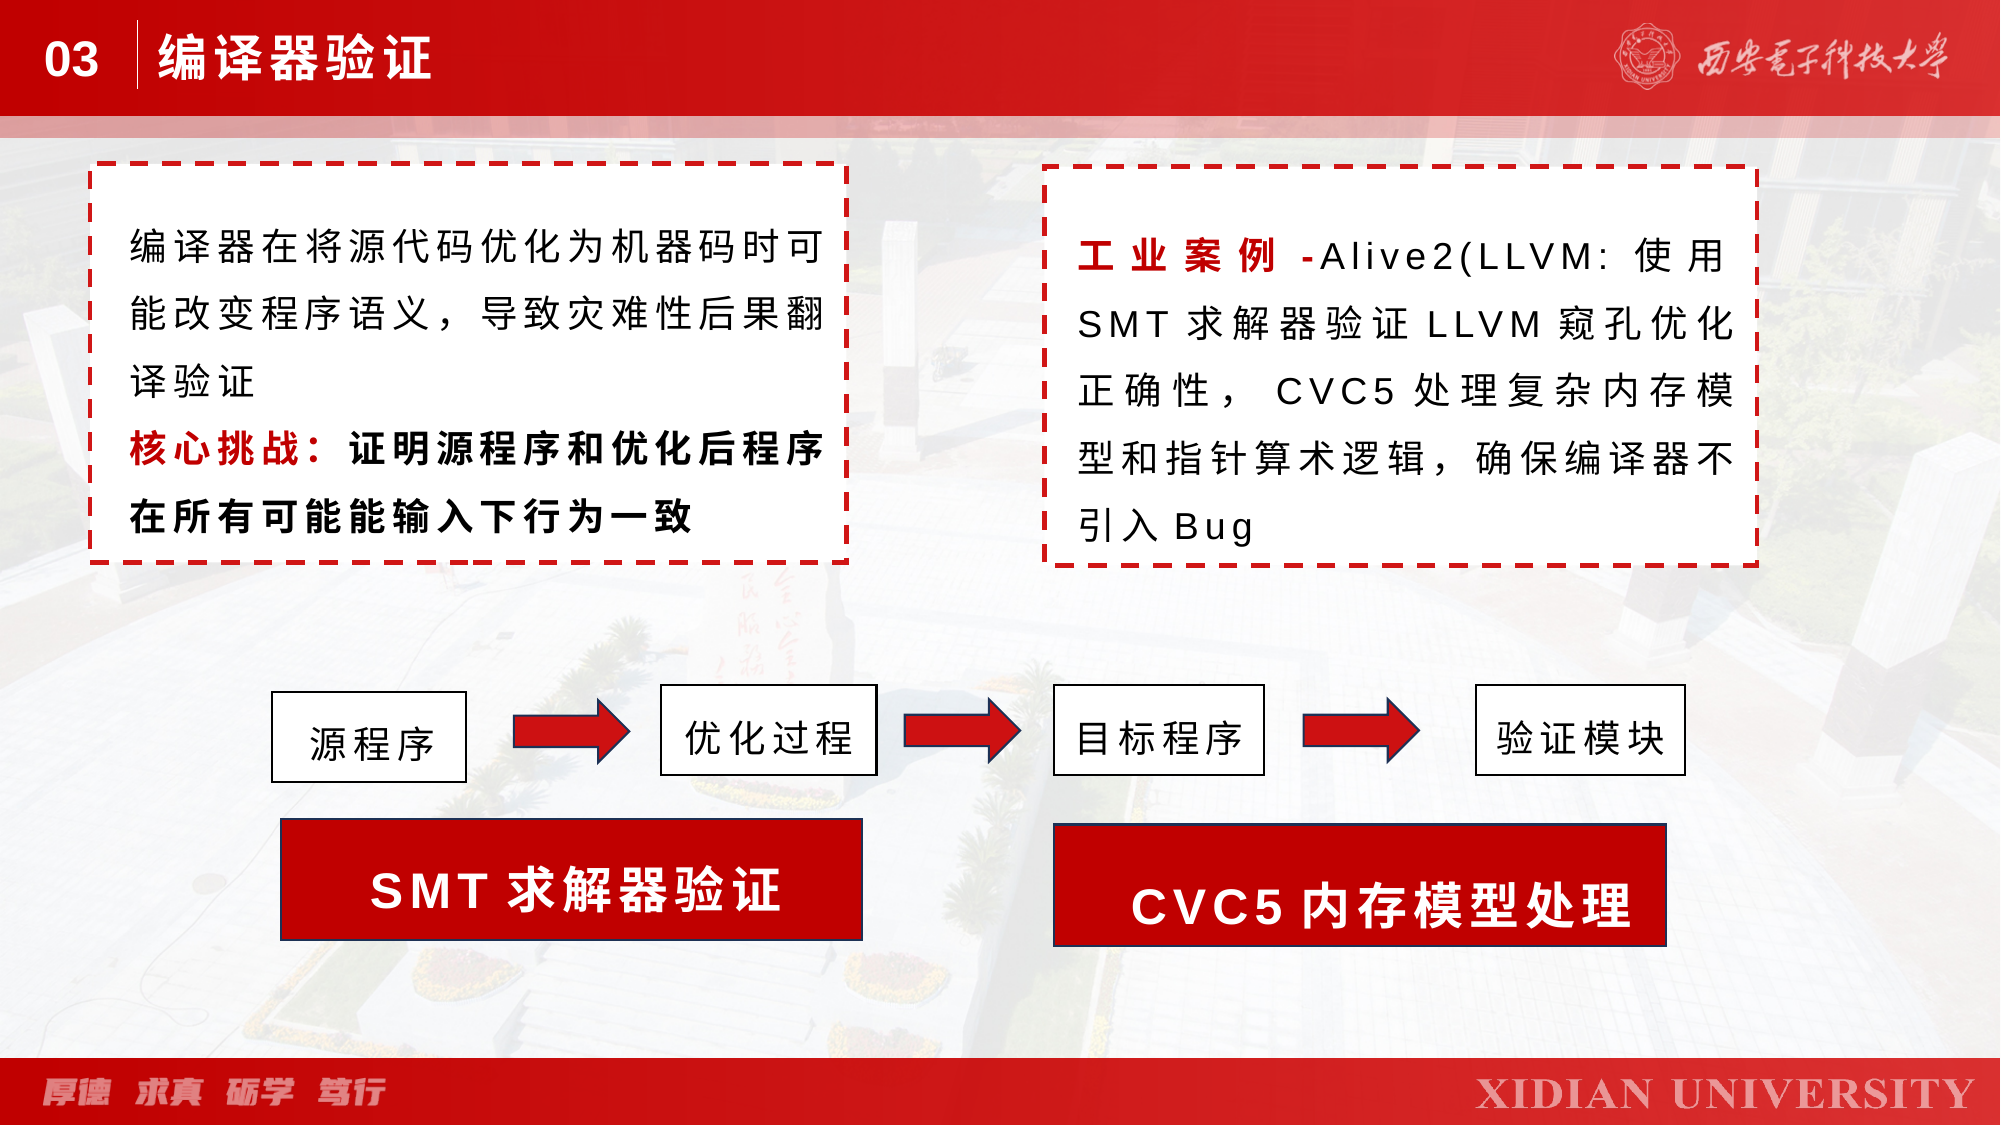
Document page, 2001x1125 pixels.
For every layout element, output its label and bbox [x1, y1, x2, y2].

text_box [0, 0, 2000, 1125]
text_box [21, 22, 1975, 1125]
